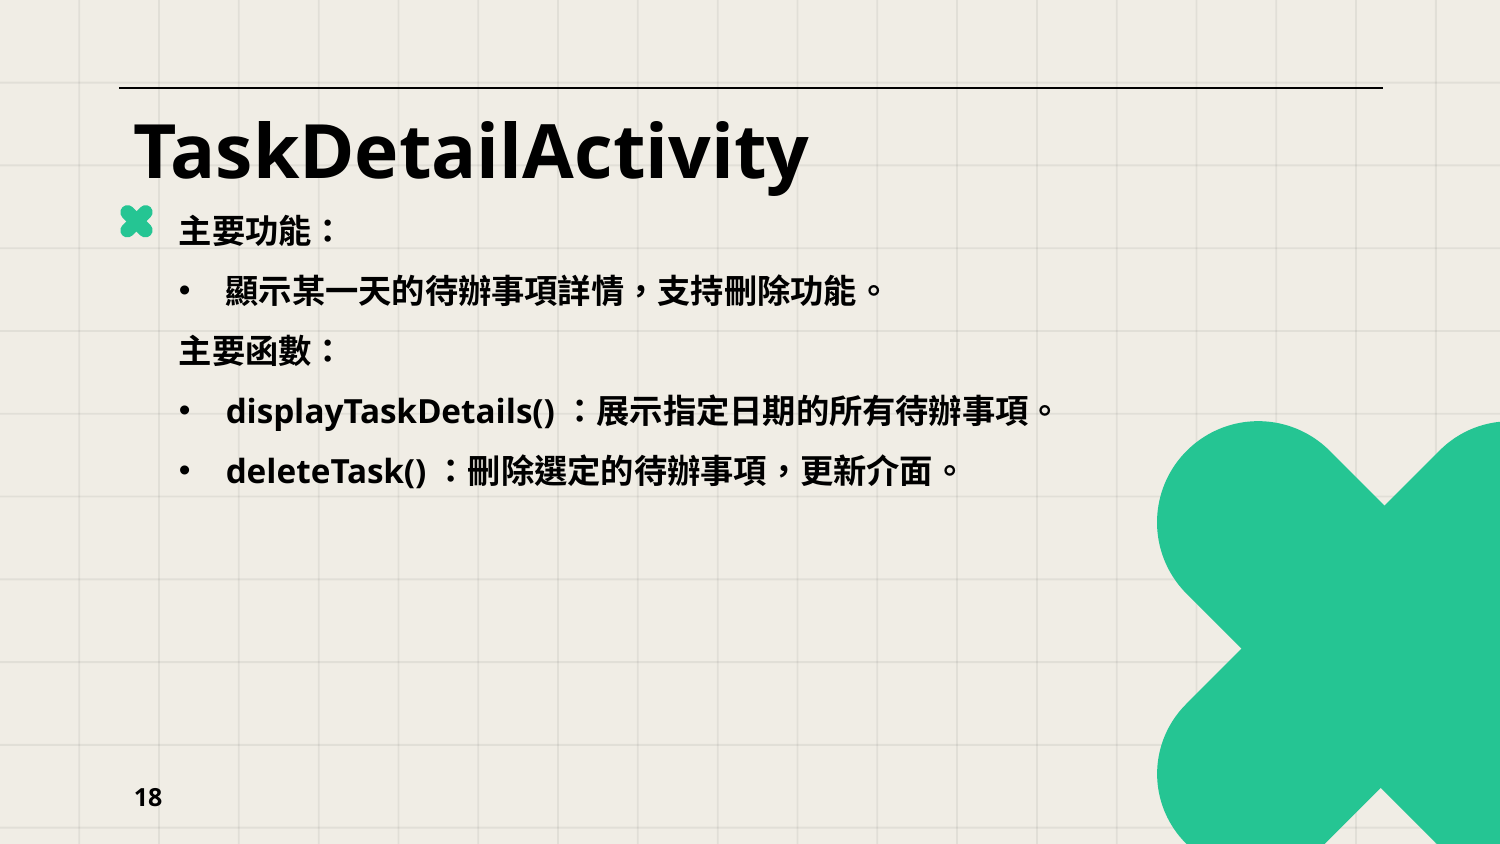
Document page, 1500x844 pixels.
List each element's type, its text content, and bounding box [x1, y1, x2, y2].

slide_number 18 [119, 766, 209, 831]
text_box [1114, 378, 1500, 844]
title TaskDetailActivity [118, 88, 1382, 183]
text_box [116, 201, 156, 241]
text_box 主要功能： 顯示某一天的待辦事項詳情，支持刪除功能。 主要函數： displayTaskDetails()：展示指定日期的所有待辦事項。 deleteTask()：刪除選定的待辦事項，更新介面。 [163, 182, 1129, 498]
